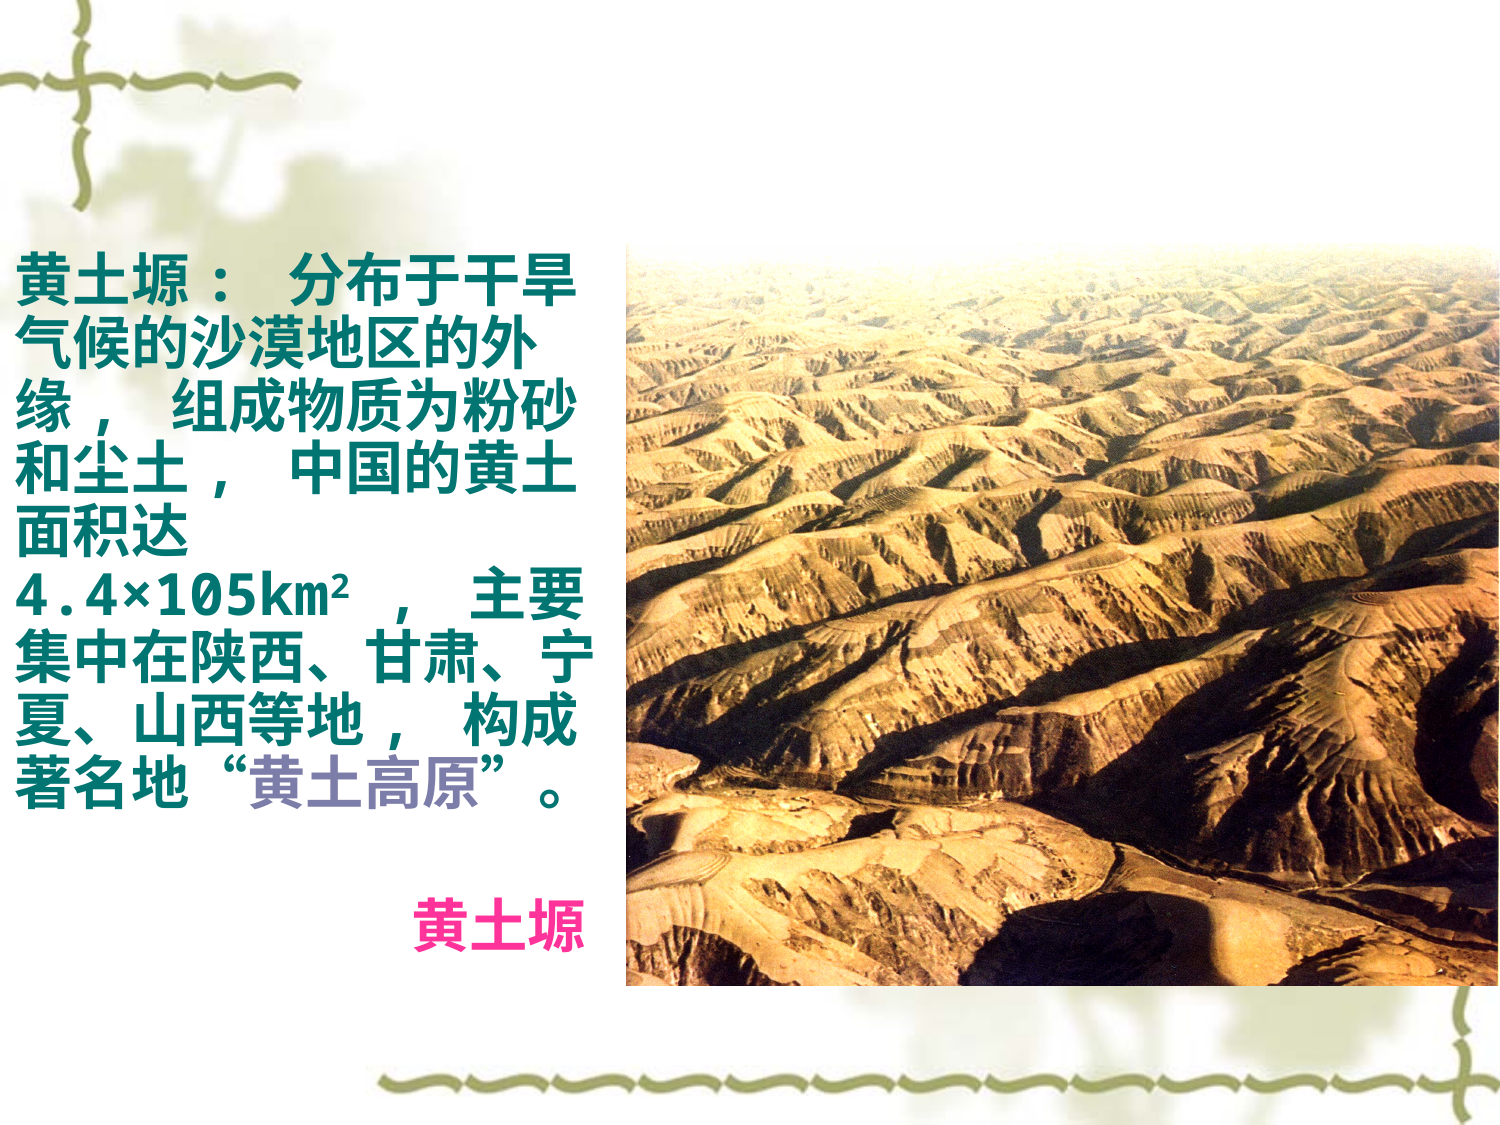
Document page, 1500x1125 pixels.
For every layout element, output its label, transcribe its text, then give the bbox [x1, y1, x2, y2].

text_box 黄土塬 [396, 881, 601, 967]
text_box 黄土塬: 分布于干旱气候的沙漠地区的外缘, 组成物质为粉砂和尘土, 中国的黄土面积达4.4×105km2 , 主要集中在陕西、甘肃、宁夏、山西等地, 构成著名地“黄土高原”。 [0, 243, 620, 825]
picture [0, 0, 1500, 1125]
